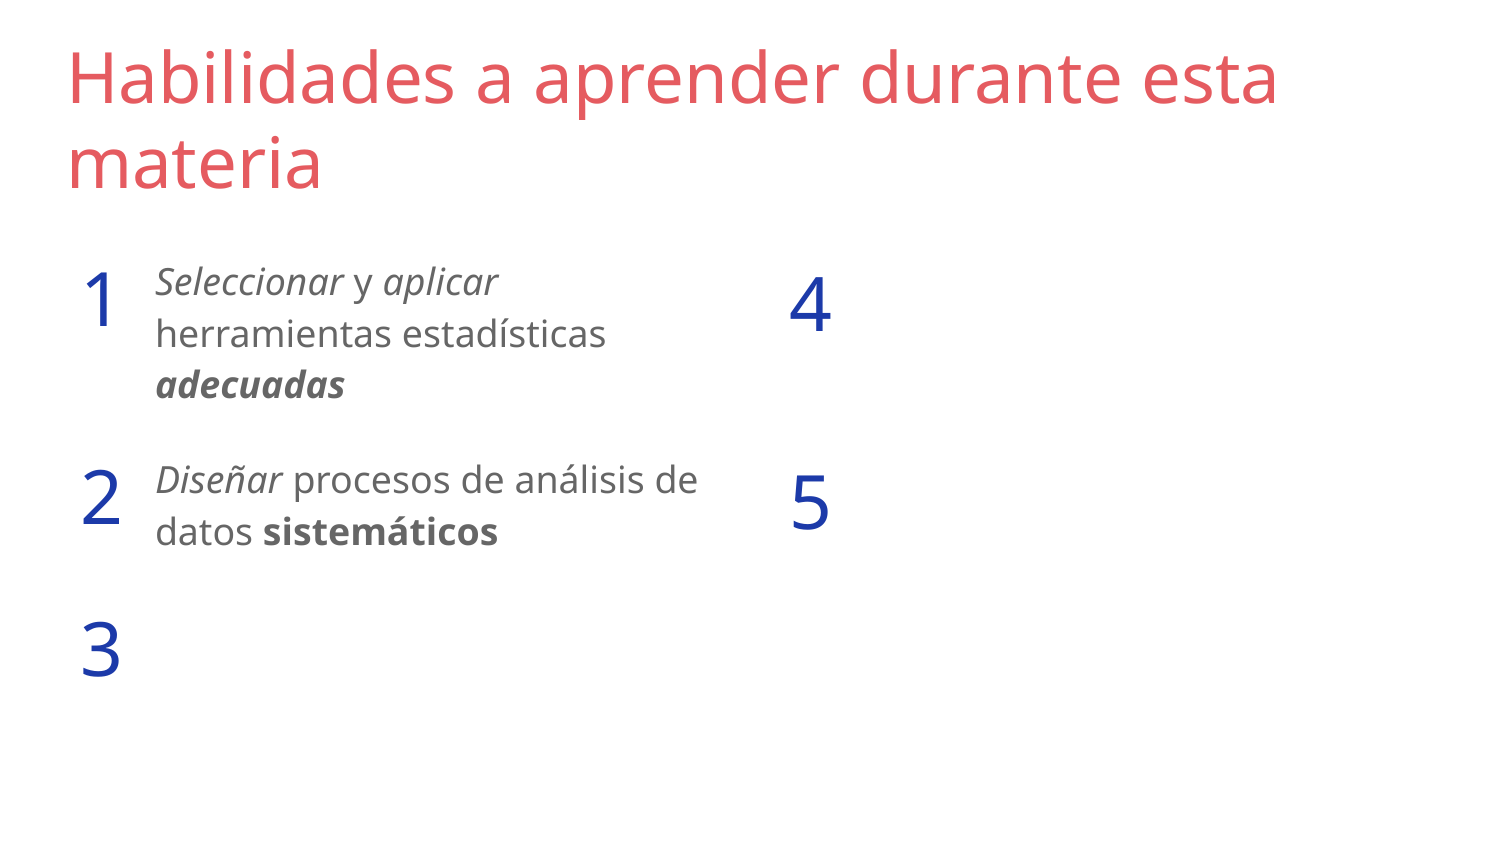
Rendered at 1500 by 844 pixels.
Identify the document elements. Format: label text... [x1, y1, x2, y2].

text_box 2 [65, 434, 140, 555]
text_box 4 [774, 241, 851, 362]
text_box 1 [65, 236, 140, 356]
text_box 3 [65, 586, 140, 707]
title Habilidades a aprender durante esta materia [51, 51, 1482, 219]
list Diseñar procesos de análisis de datos sistemáticos [139, 434, 725, 636]
text_box 5 [774, 439, 851, 560]
list Seleccionar y aplicar herramientas estadísticas adecuadas [139, 236, 725, 434]
